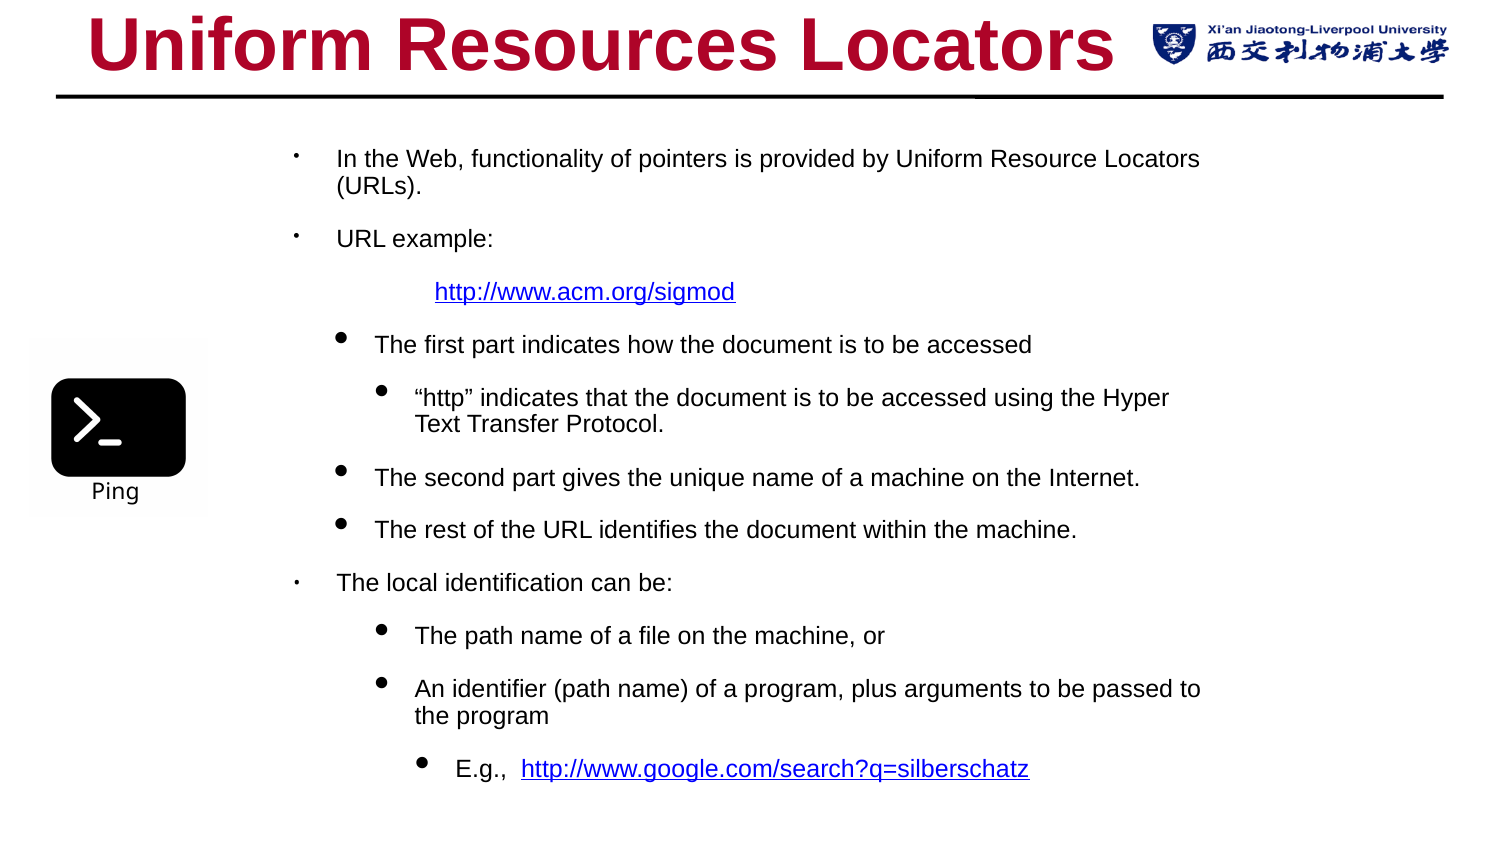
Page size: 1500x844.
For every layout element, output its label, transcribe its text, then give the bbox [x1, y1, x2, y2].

picture [1149, 11, 1453, 75]
list In the Web, functionality of pointers is provided by Uniform Resource Locators (URLs). URL example: http://www.acm.org/sigmod The first part indicates how the document is to be accessed “http” indicates that the document is to be accessed using the Hyper Text Transfer Protocol. The second part gives the unique name of a machine on the Internet. The rest of the URL identifies the document within the machine. The local identification can be: The path name of a file on the machine, or An identifier (path name) of a program, plus arguments to be passed to the program E.g., http://www.google.com/search?q=silberschatz [282, 140, 1214, 693]
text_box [29, 338, 577, 517]
title Uniform Resources Locators [82, 15, 1418, 89]
